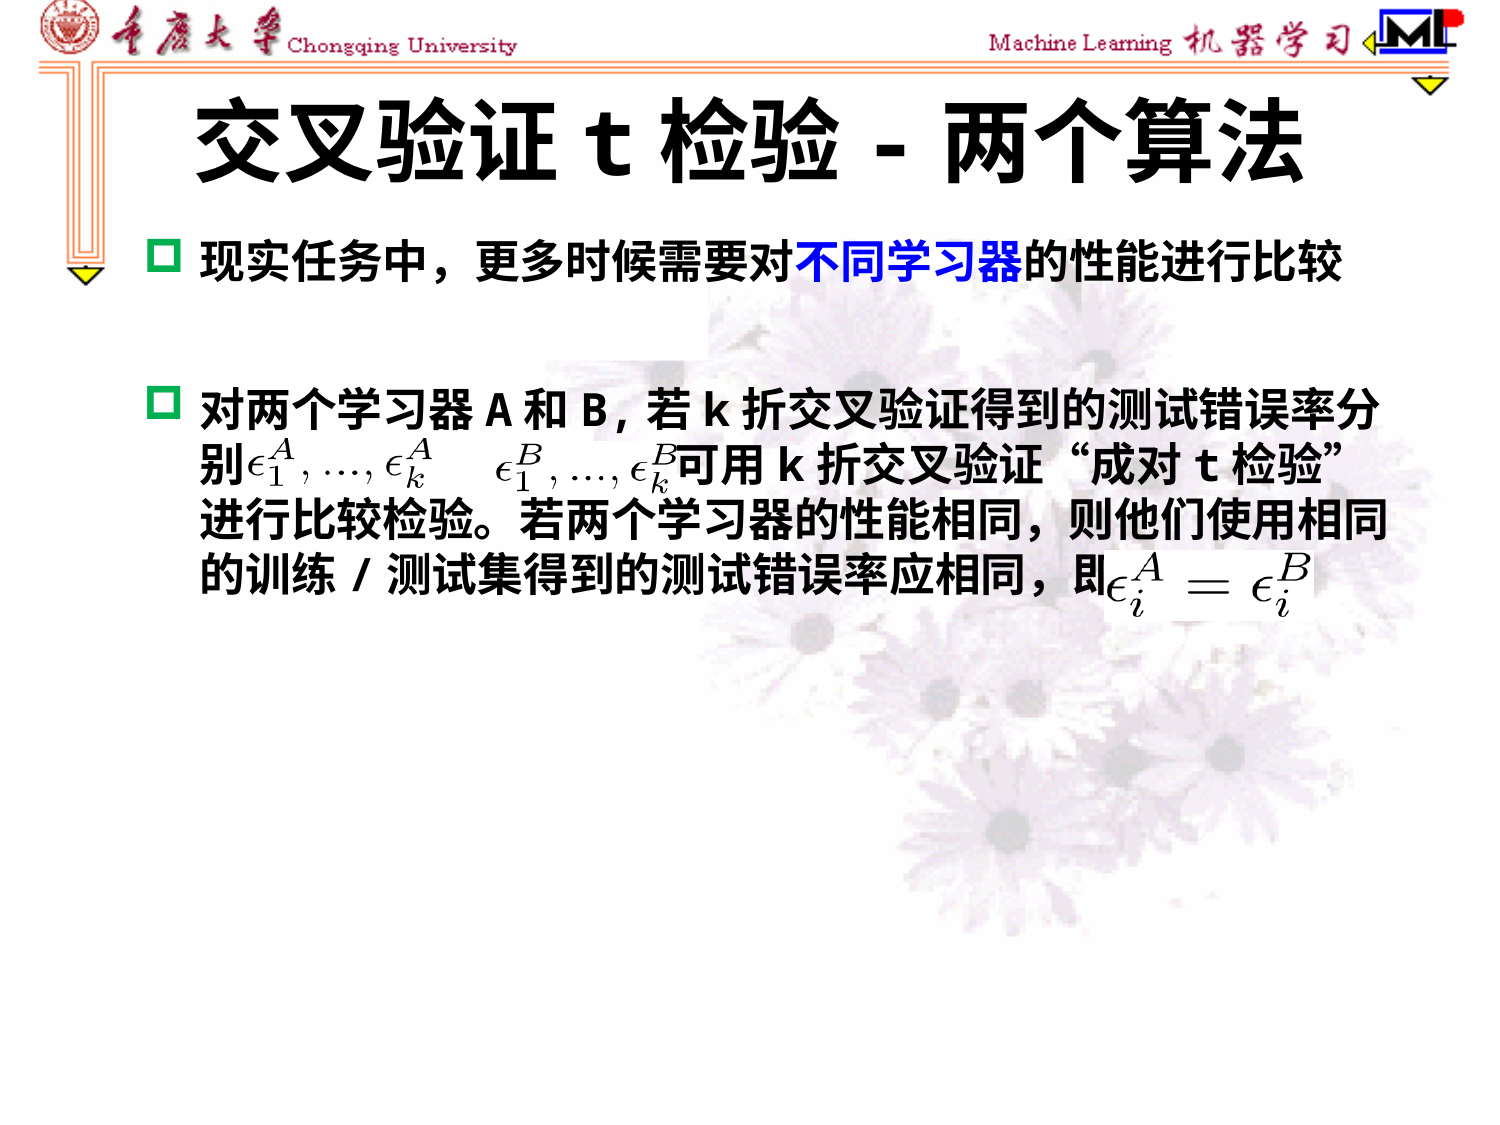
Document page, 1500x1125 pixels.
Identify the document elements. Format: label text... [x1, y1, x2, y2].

title 交叉验证t检验-两个算法 [75, 45, 1425, 233]
picture [0, 0, 1500, 1032]
text_box 现实任务中，更多时候需要对不同学习器的性能进行比较 [128, 231, 1372, 311]
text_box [128, 373, 1412, 621]
